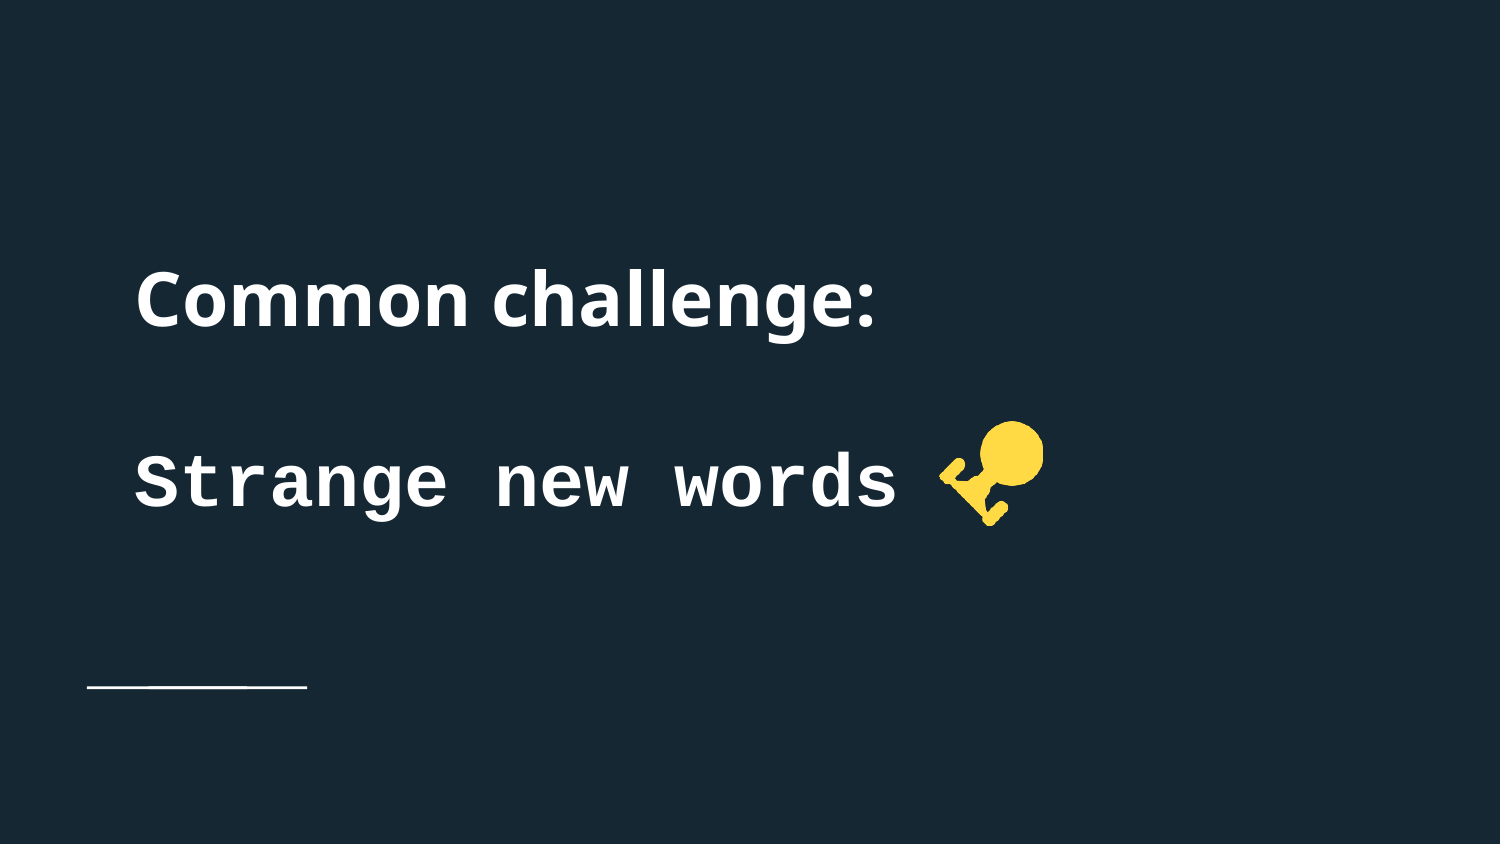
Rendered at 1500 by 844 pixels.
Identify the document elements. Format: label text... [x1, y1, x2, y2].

picture [938, 421, 1044, 526]
title Common challenge: Strange new words [119, 141, 1272, 632]
